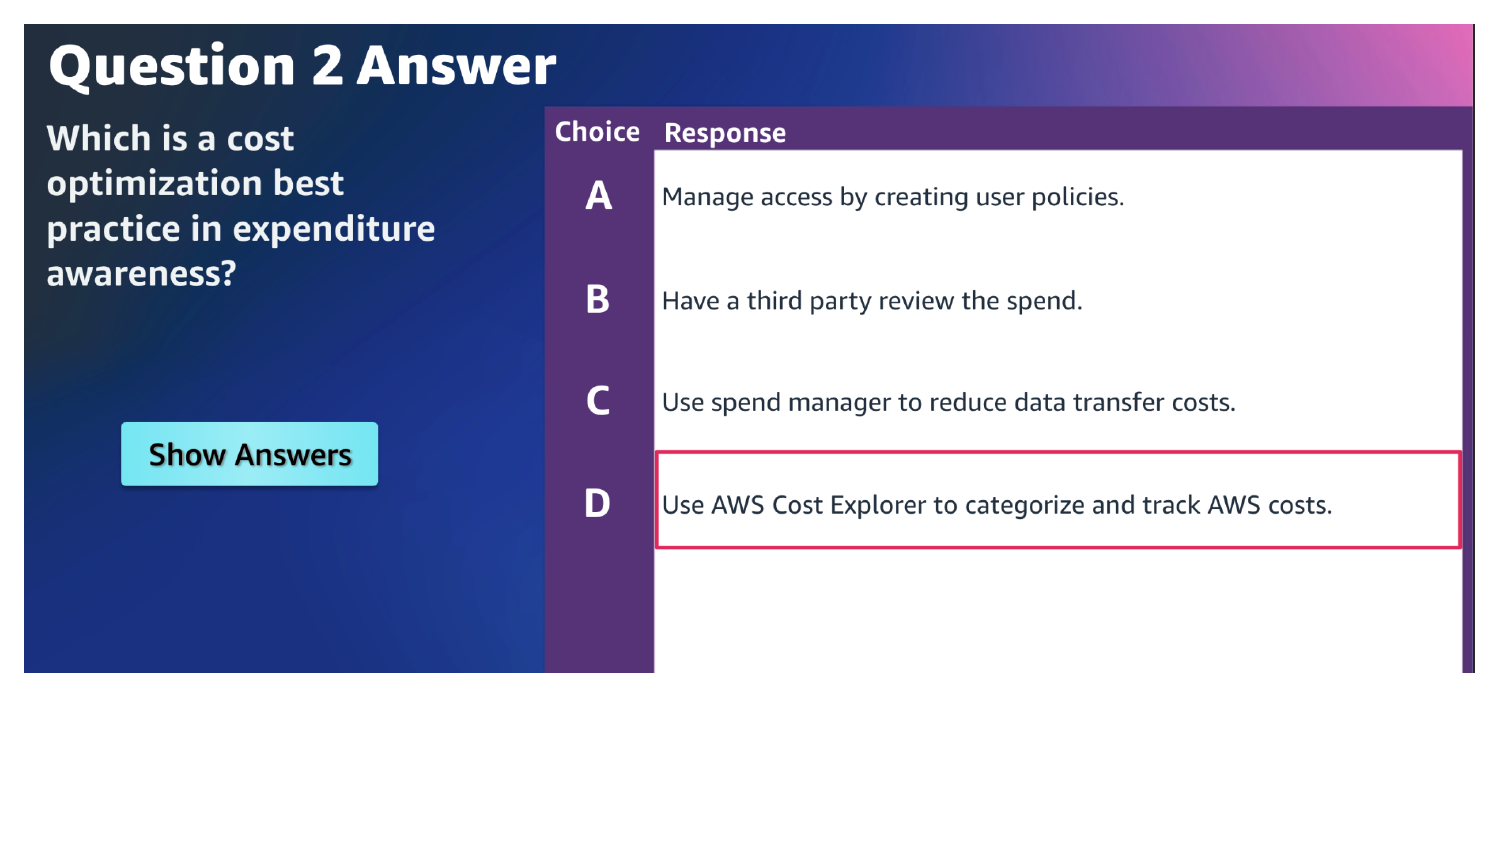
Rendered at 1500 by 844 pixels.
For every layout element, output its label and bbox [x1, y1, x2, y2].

picture [24, 24, 1476, 673]
